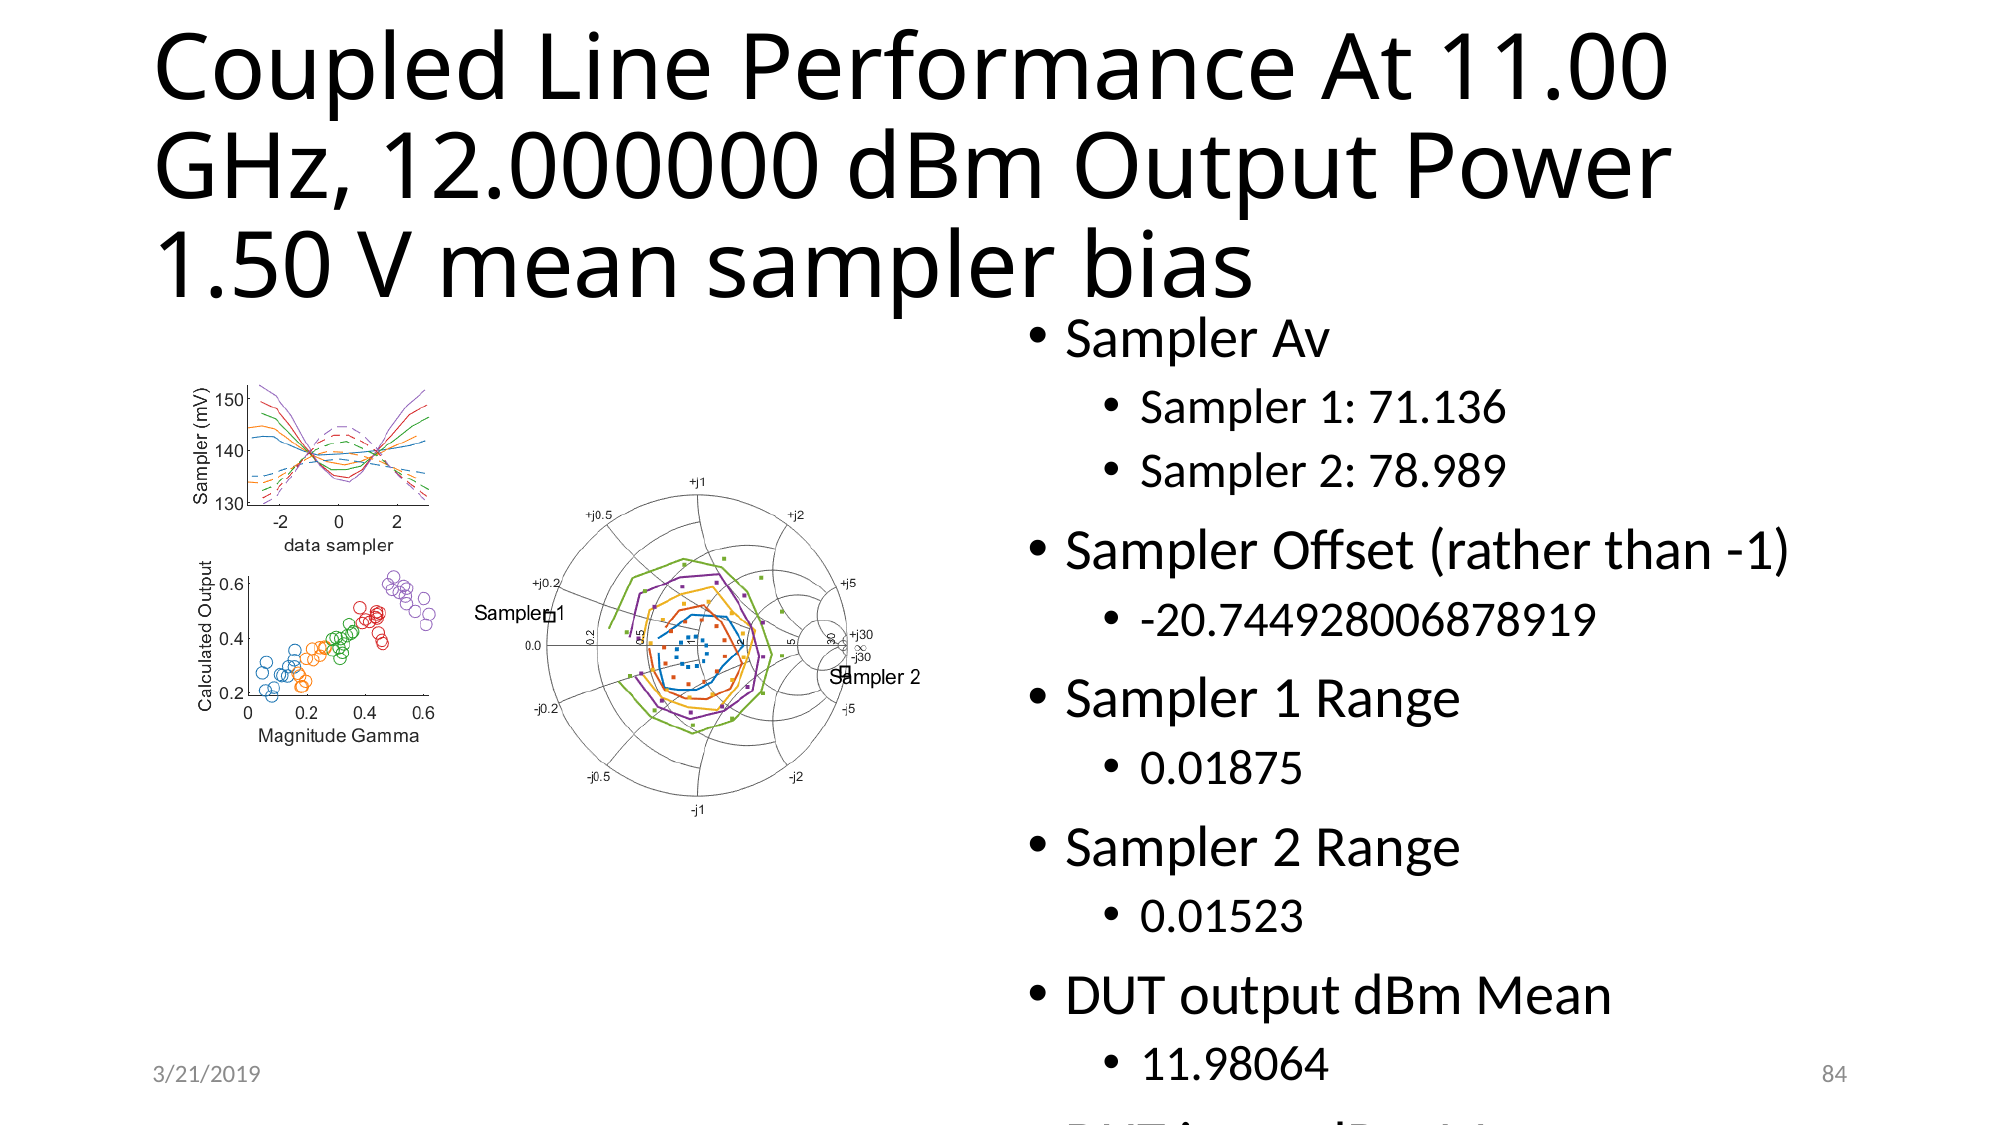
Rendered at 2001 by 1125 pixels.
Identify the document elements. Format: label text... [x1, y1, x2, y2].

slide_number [137, 1042, 588, 1103]
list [137, 337, 988, 975]
title Coupled Line Performance At 11.00 GHz, 12.000000 dBm Output Power 1.50 V mean sampler bias [137, 59, 1863, 278]
slide_number ‹#› [1412, 1042, 1863, 1103]
list Sampler Av Sampler 1: 71.136 Sampler 2: 78.989 Sampler Offset (rather than -1) -20.744928006878919 Sampler 1 Range 0.01875 Sampler 2 Range 0.01523 DUT output dBm Mean 11.98064 DUT input dBm Mean 12.41605 RMS Error 0.10456 [1012, 299, 1863, 1014]
footer [662, 1042, 1338, 1103]
